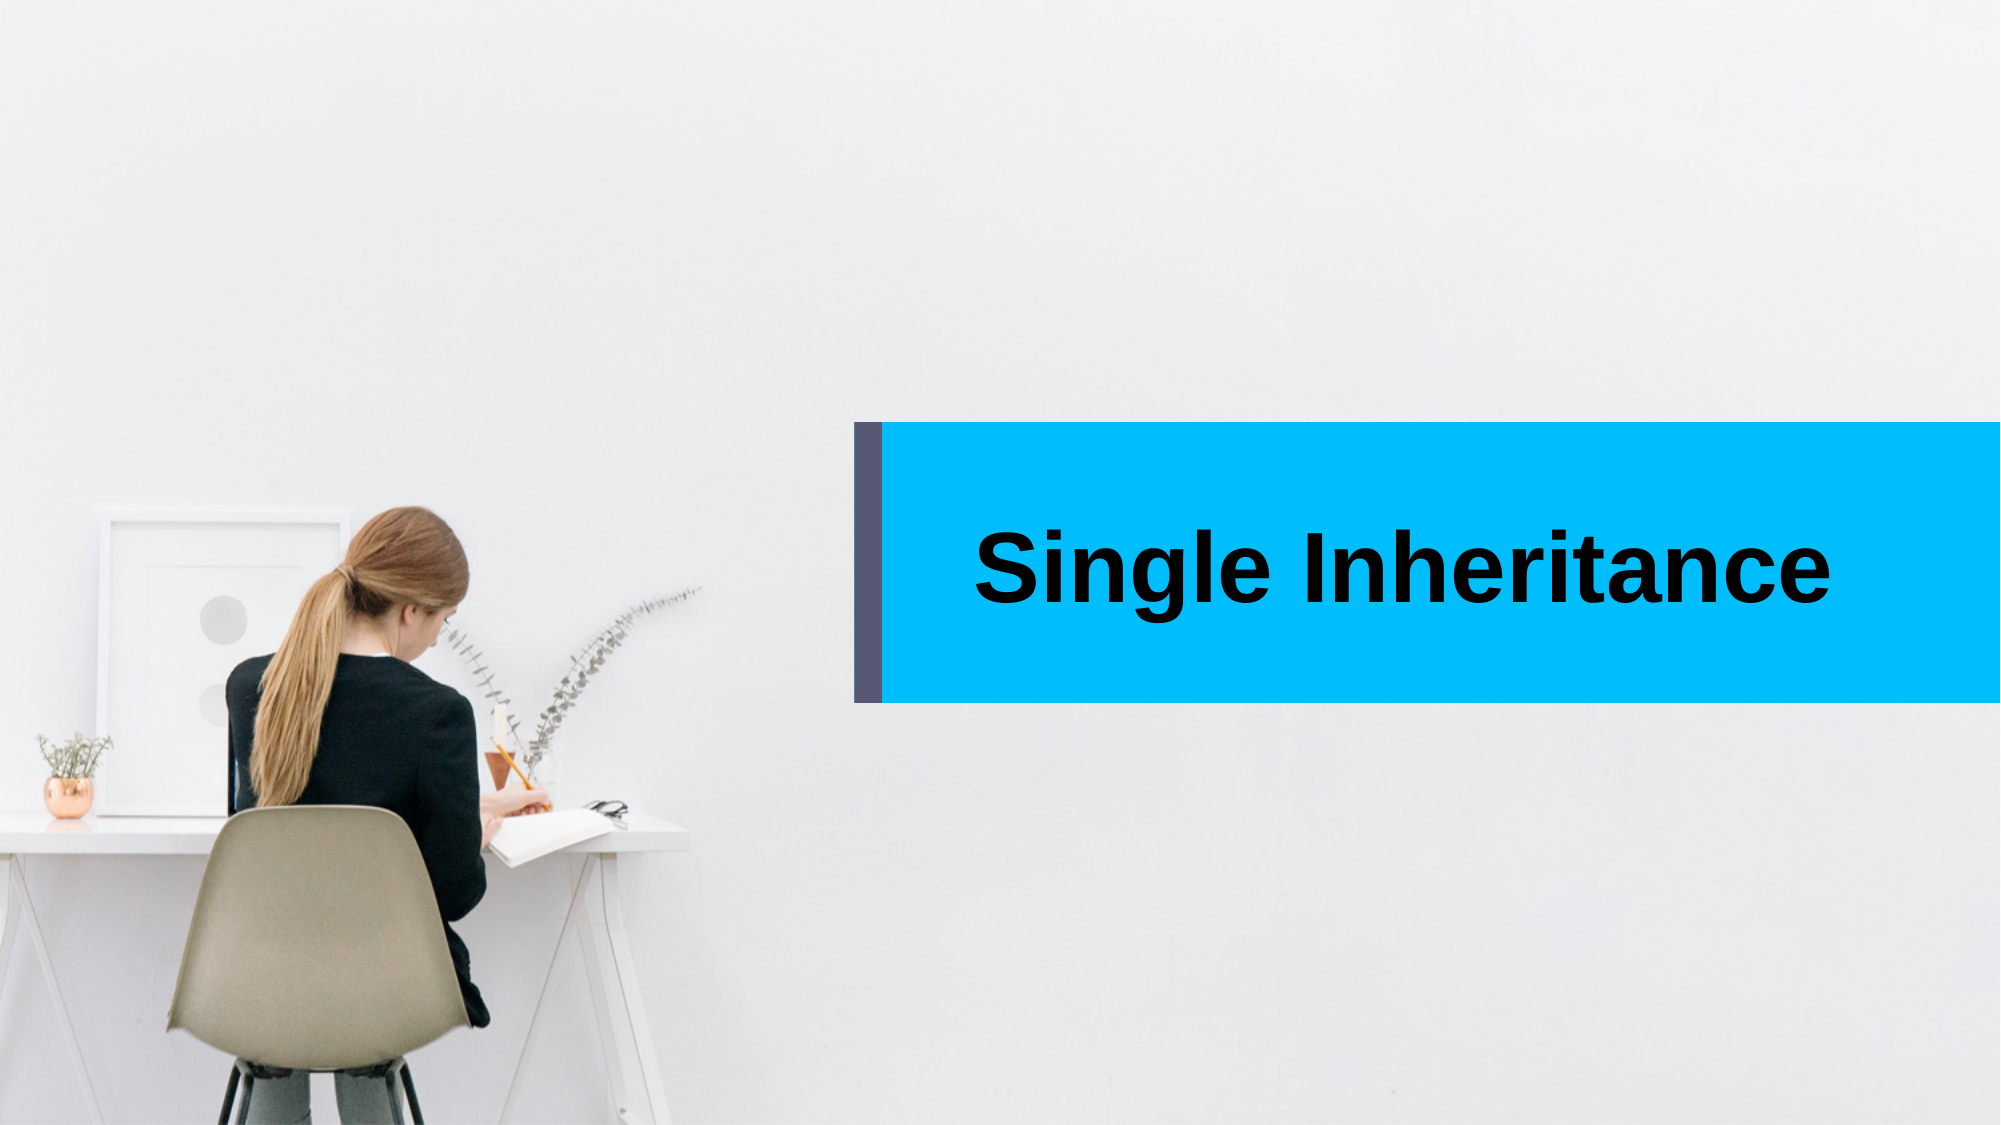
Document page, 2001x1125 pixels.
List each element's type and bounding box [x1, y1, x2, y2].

picture [0, 0, 2001, 1125]
text_box [854, 422, 2000, 703]
